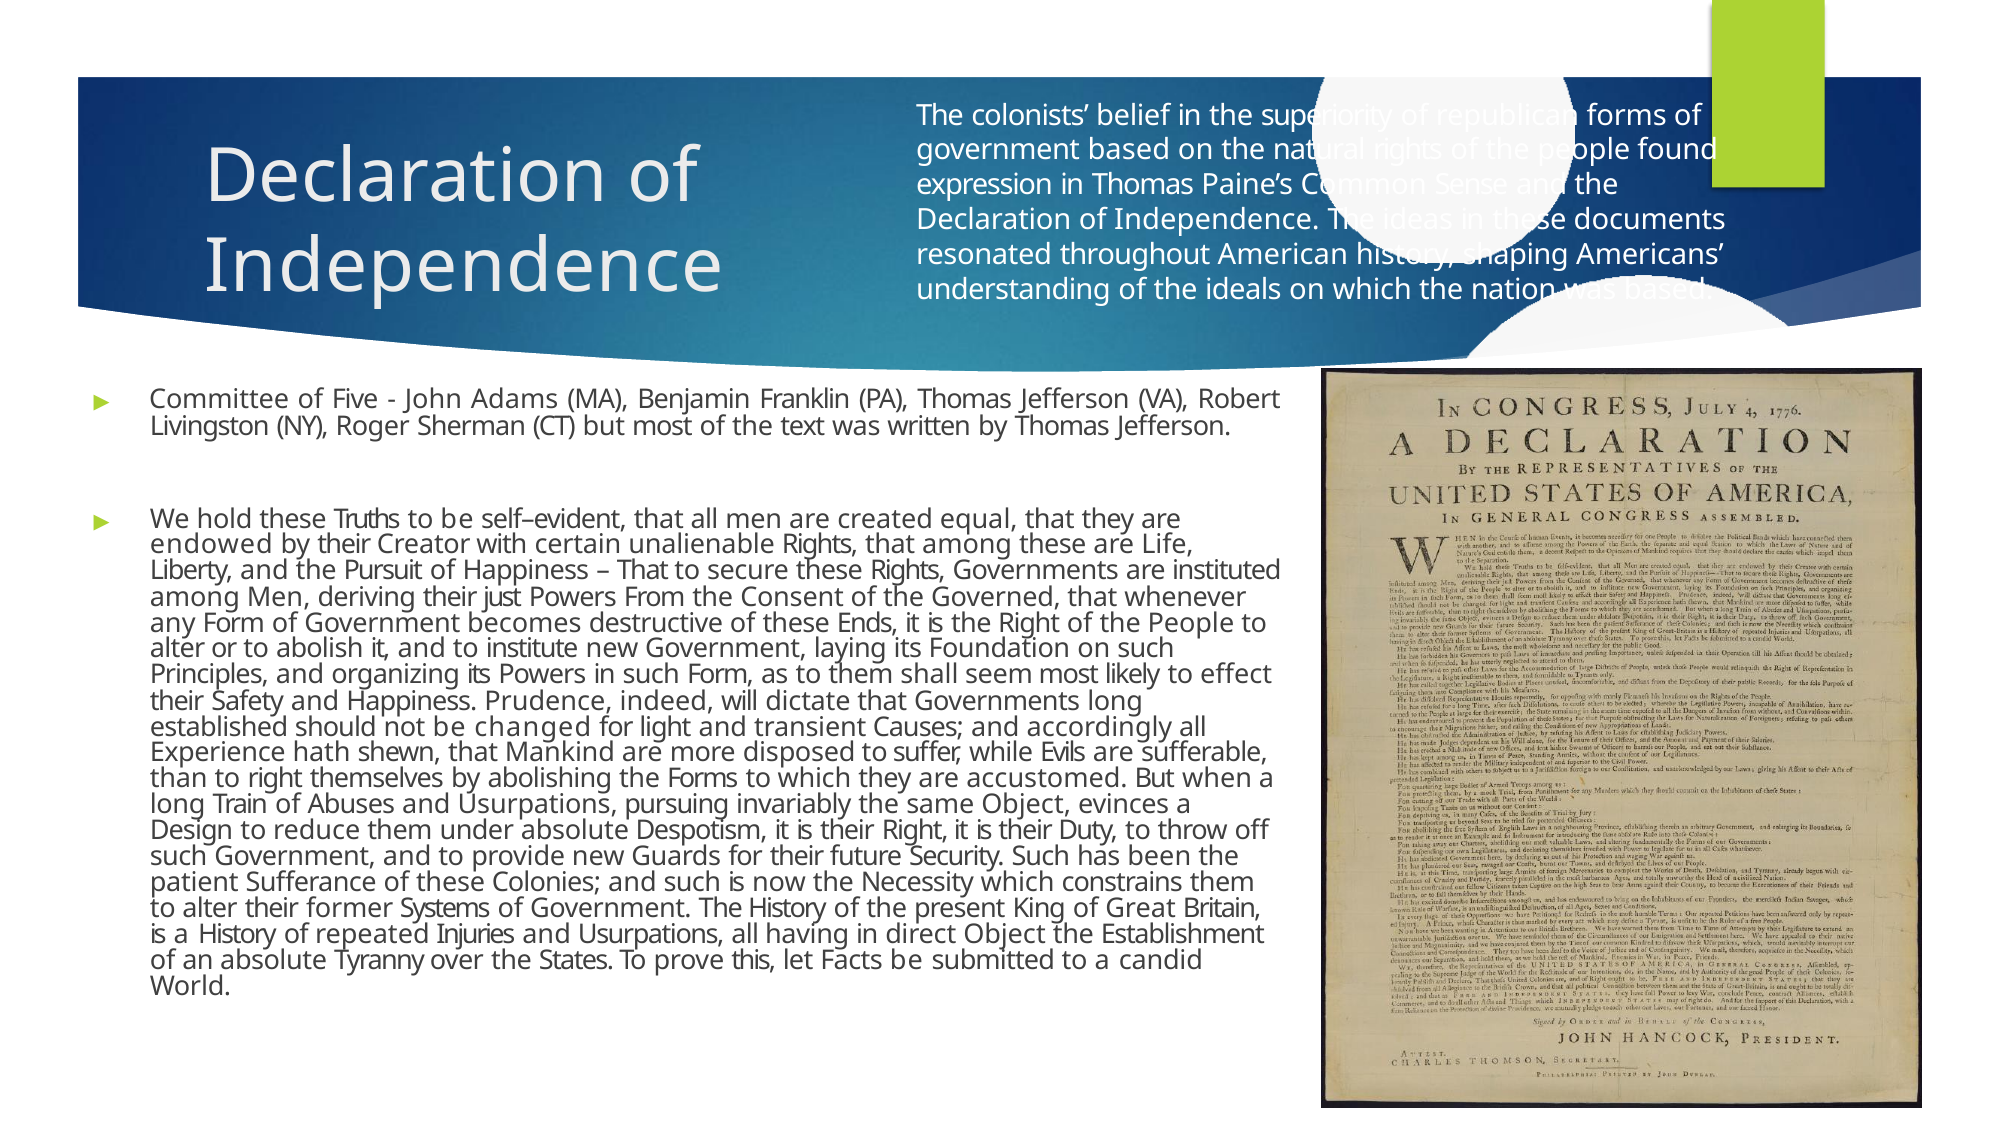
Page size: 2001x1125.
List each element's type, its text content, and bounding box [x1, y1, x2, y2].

picture [1321, 368, 1922, 1108]
picture [79, 0, 1724, 371]
picture [1730, 0, 1920, 305]
text_box ▶ Committee of Five - John Adams (MA), Benjamin Franklin (PA), Thomas Jefferson (VA), Robert Livingston (NY), Roger Sherman (CT) but most of the text was written by Thomas Jefferson. ▶ We hold these Truths to be self–evident, that all men are created equal, that they are endowed by their Creator with certain unalienable Rights, that among these are Life, Liberty, and the Pursuit of Happiness – That to secure these Rights, Governments are instituted among Men, deriving their just Powers From the Consent of the Governed, that whenever any Form of Government becomes destructive of these Ends, it is the Right of the People to alter or to abolish it, and to institute new Government, laying its Foundation on such Principles, and organizing its Powers in such Form, as to them shall seem most likely to effect their Safety and Happiness. Prudence, indeed, will dictate that Governments long established should not be changed for light and transient Causes; and accordingly all Experience hath shewn, that Mankind are more disposed to suffer, while Evils are sufferable, than to right themselves by abolishing the Forms to which they are accustomed. But when a long Train of Abuses and Usurpations, pursuing invariably the same Object, evinces a Design to reduce them under absolute Despotism, it is their Right, it is their Duty, to throw off such Government, and to provide new Guards for their future Security. Such has been the patient Sufferance of these Colonies; and such is now the Necessity which constrains them to alter their former Systems of Government. The History of the present King of Great Britain, is a History of repeated Injuries and Usurpations, all having in direct Object the Establishment of an absolute Tyranny over the States. To prove this, let Facts be submitted to a candid World. [91, 379, 1284, 1001]
title Declaration of Independence [202, 123, 807, 314]
text_box The colonists’ belief in the superiority of republican forms of government based on the natural rights of the people found expression in Thomas Paine’s Common Sense and the Declaration of Independence. The ideas in these documents resonated throughout American history, shaping Americans’ understanding of the ideals on which the nation was based. [914, 93, 1730, 306]
